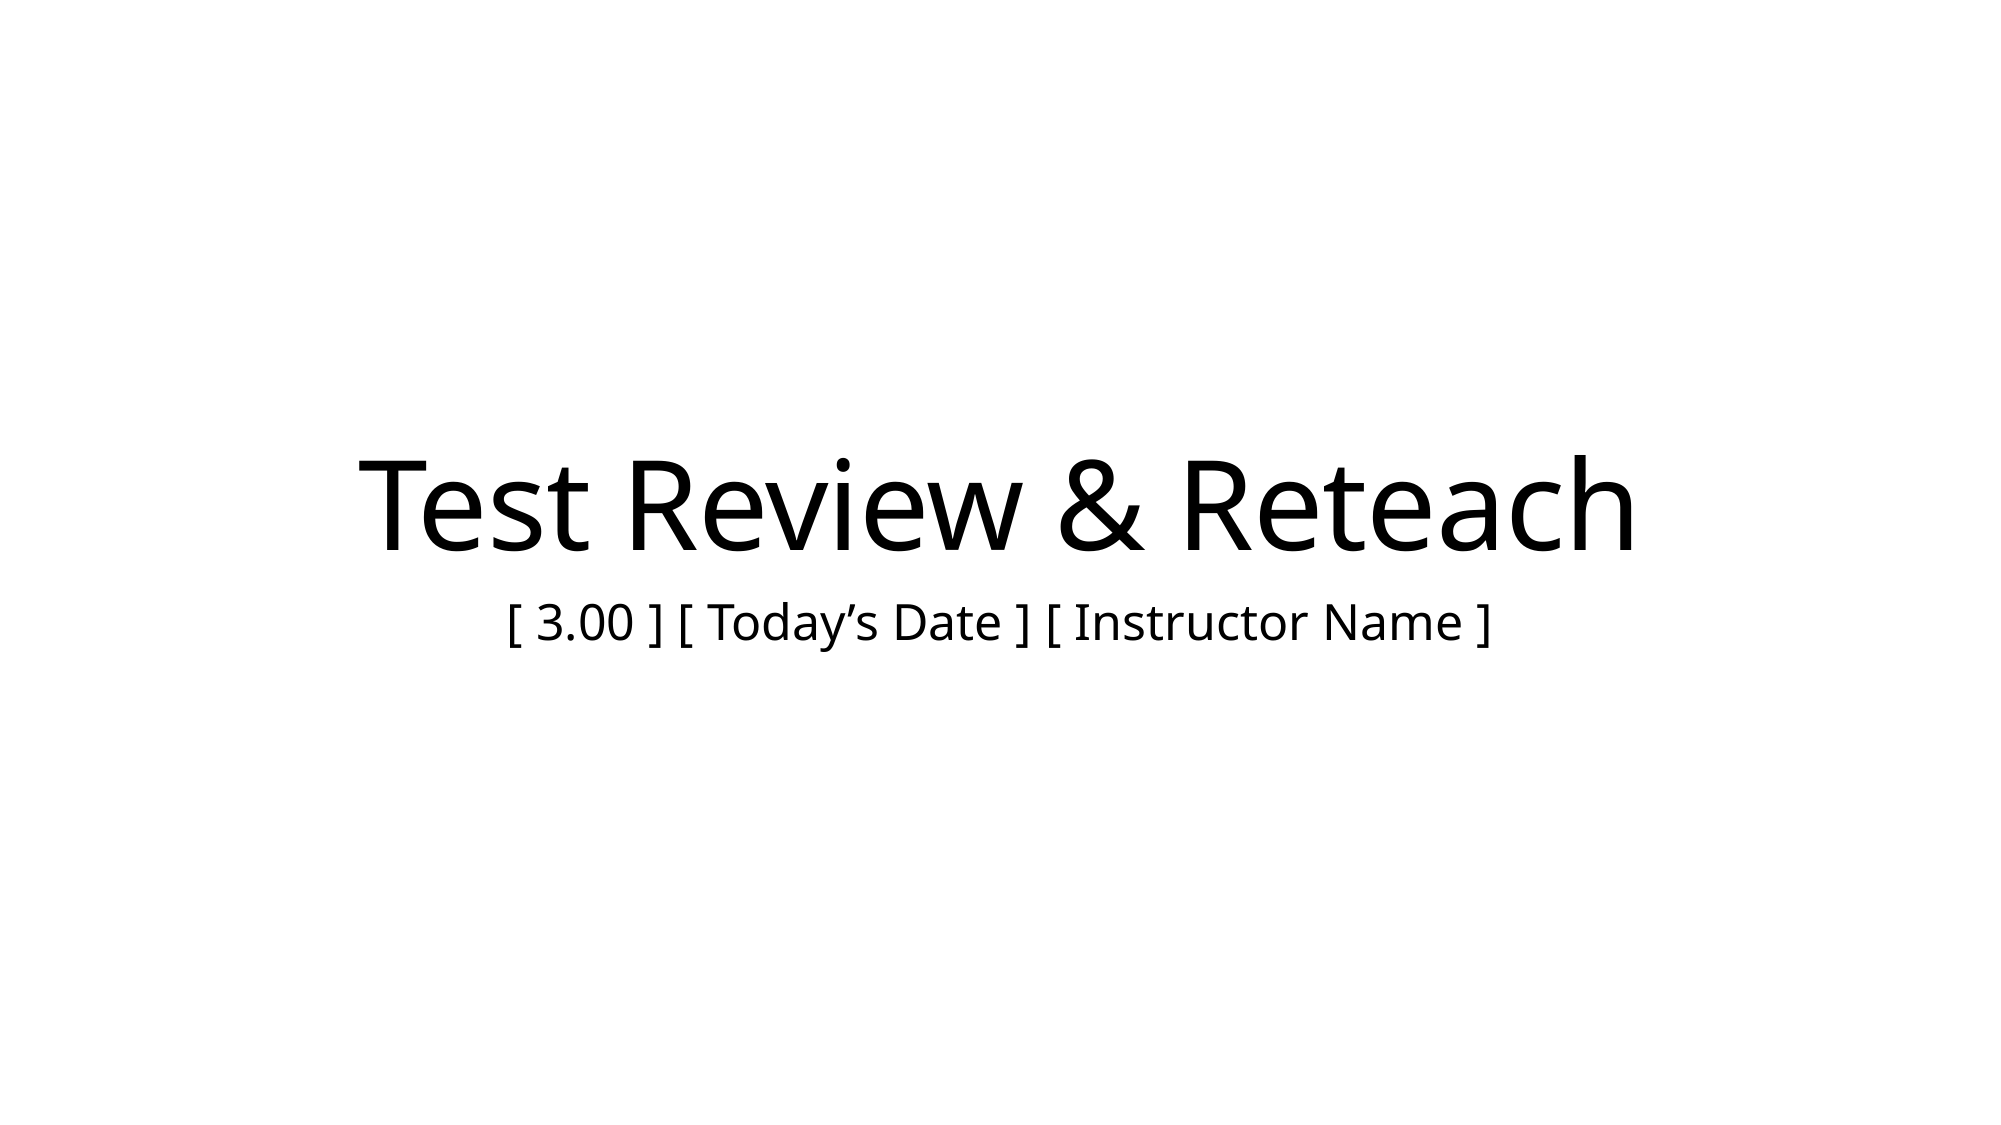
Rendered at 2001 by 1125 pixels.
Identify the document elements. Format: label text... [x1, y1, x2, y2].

subtitle [ 3.00 ] [ Today’s Date ] [ Instructor Name ] [249, 590, 1750, 863]
title Test Review & Reteach [249, 184, 1750, 576]
